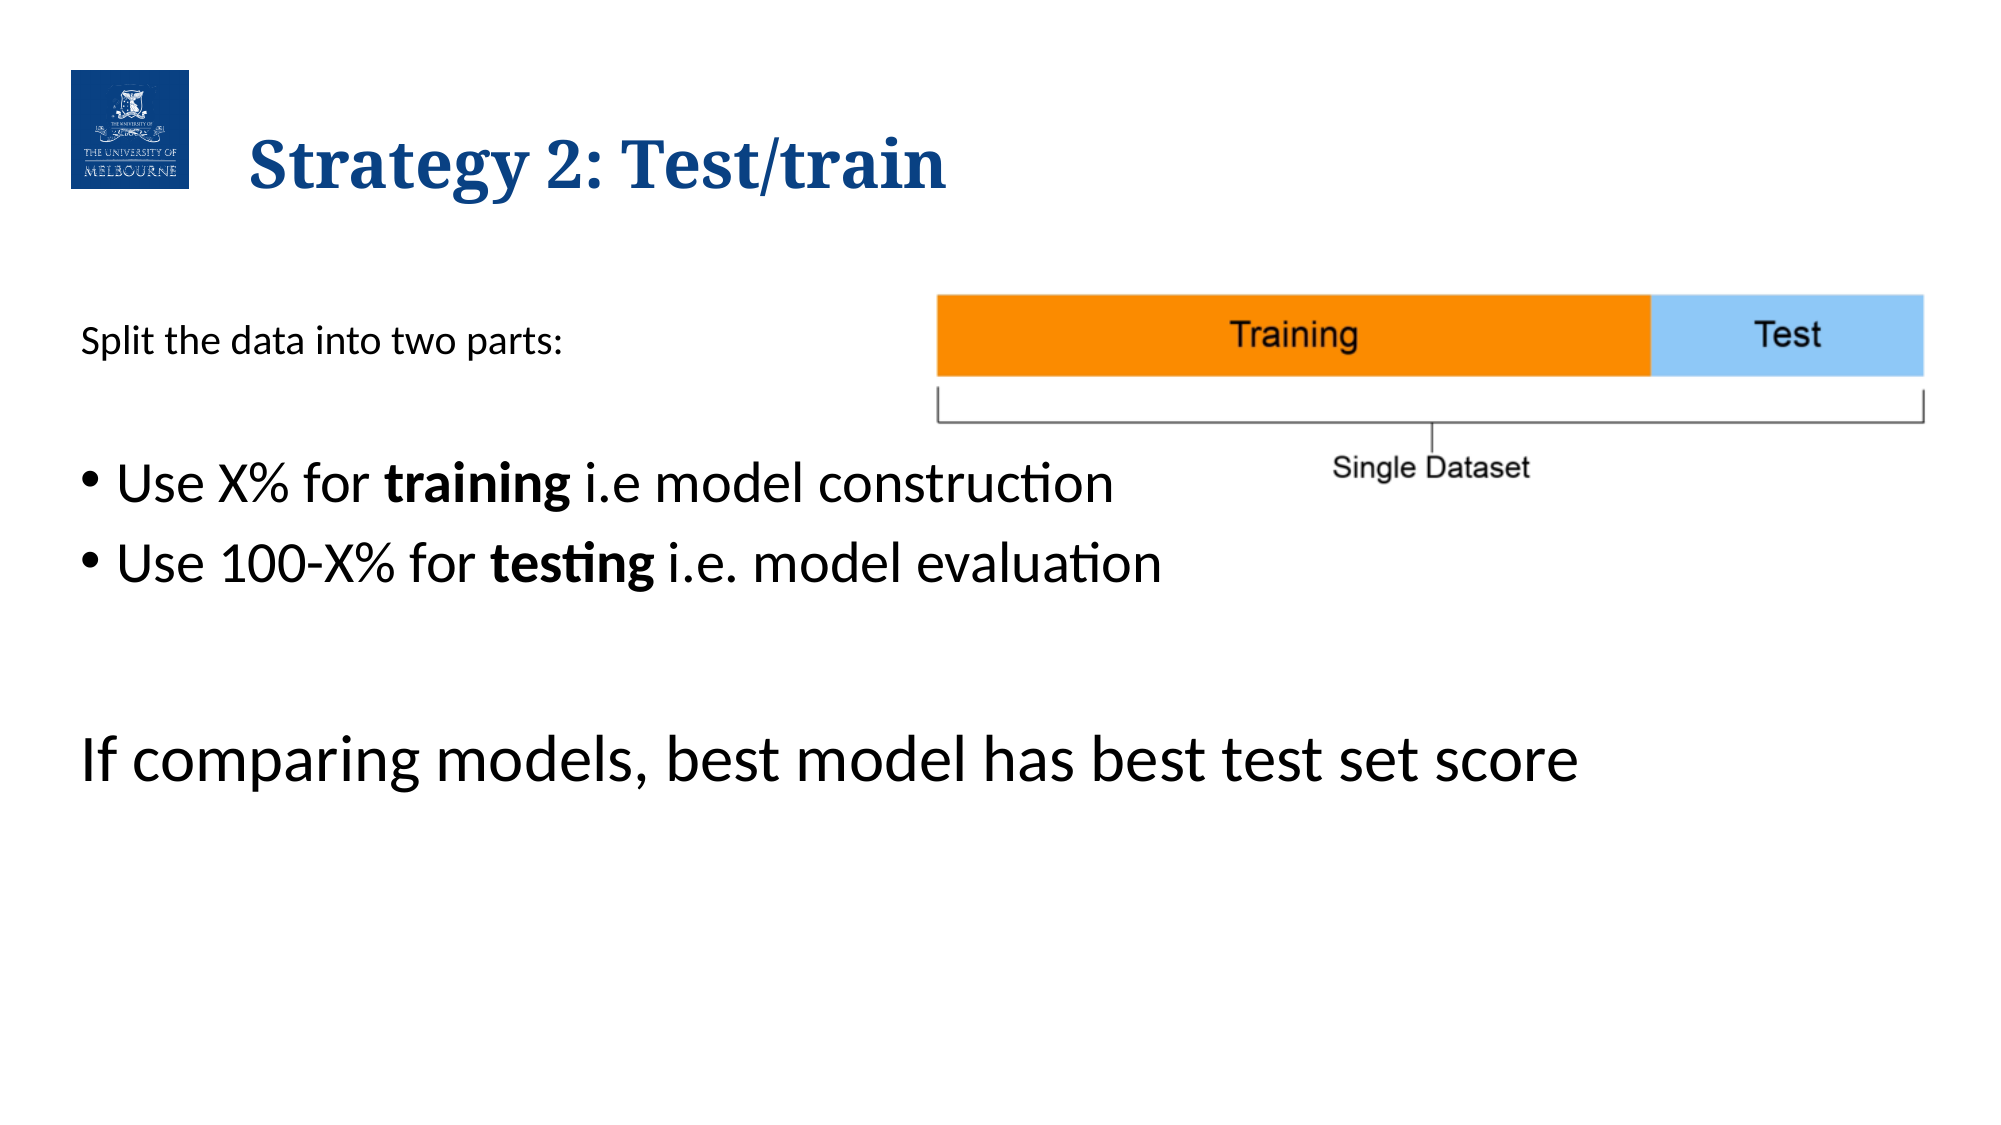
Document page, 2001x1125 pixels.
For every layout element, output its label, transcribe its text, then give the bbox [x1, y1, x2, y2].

picture [71, 70, 189, 189]
title Strategy 2: Test/train [234, 64, 1924, 211]
picture [928, 277, 1941, 495]
list Split the data into two parts: Use X% for training i.e model construction Use 100-X% for testing i.e. model evaluation If comparing models, best model has best test set score [65, 305, 1791, 1019]
